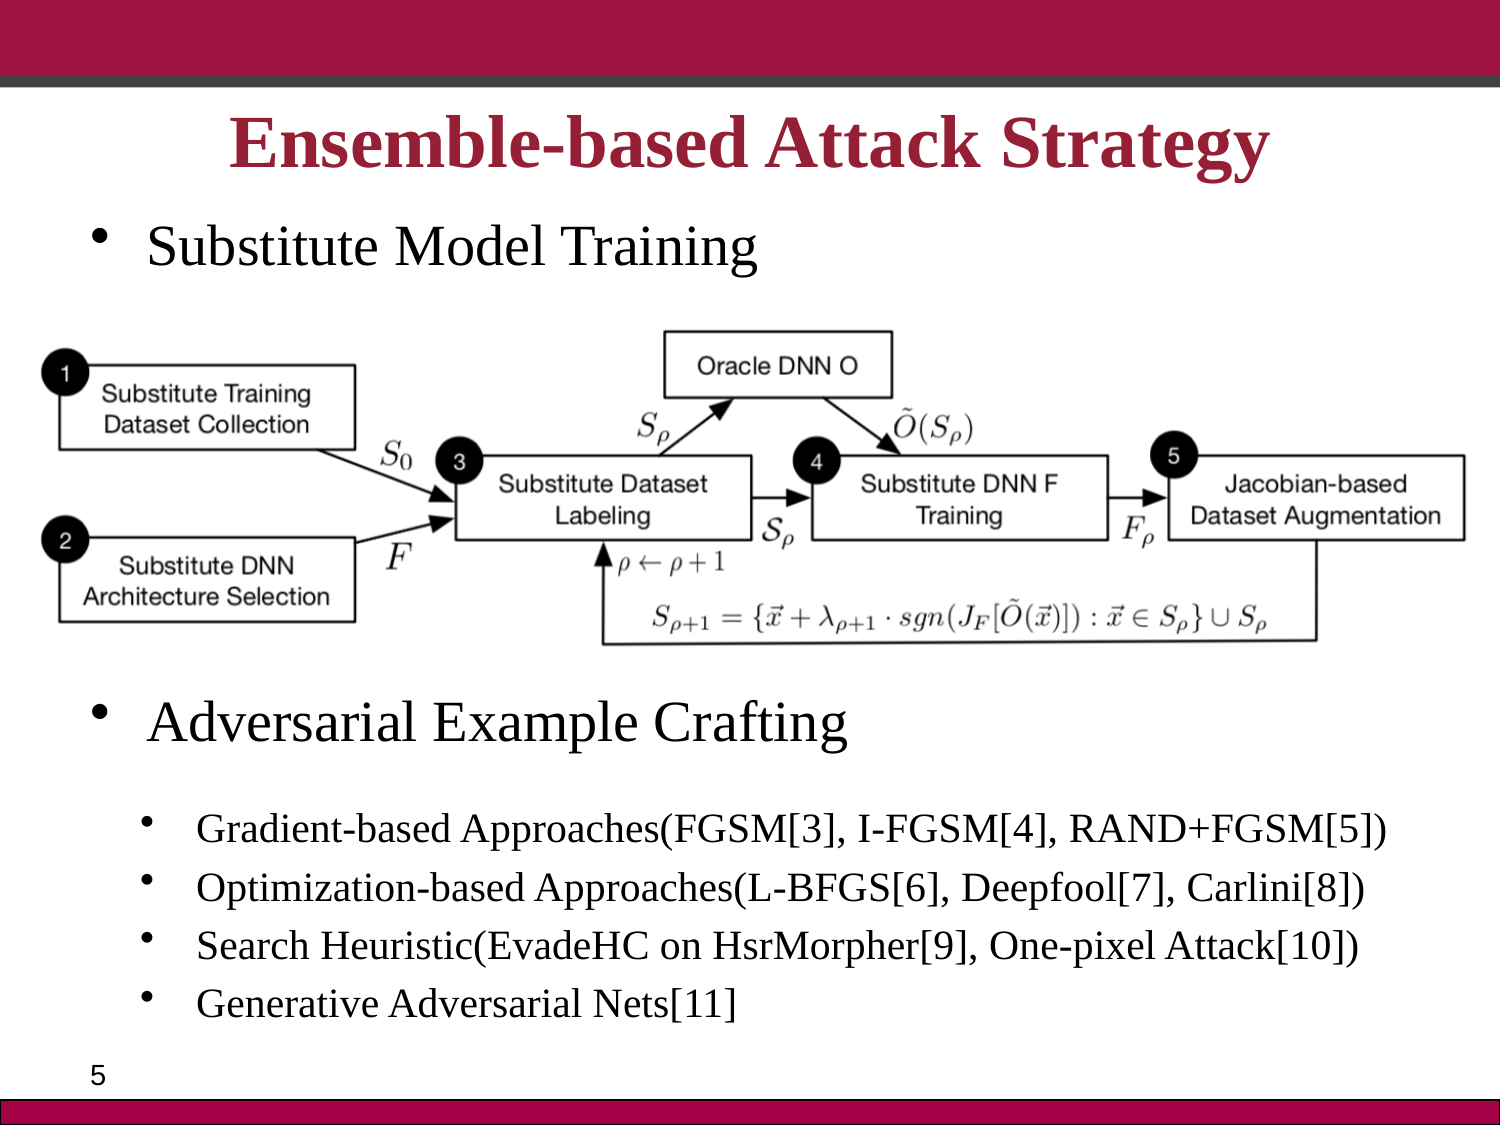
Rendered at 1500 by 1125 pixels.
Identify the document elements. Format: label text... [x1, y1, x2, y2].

title Ensemble-based Attack Strategy [74, 87, 1426, 188]
text_box Adversarial Example Crafting [74, 675, 1425, 764]
list Substitute Model Training [74, 199, 1426, 288]
text_box Gradient-based Approaches(FGSM[3], I-FGSM[4], RAND+FGSM[5]) Optimization-based Approaches(L-BFGS[6], Deepfool[7], Carlini[8]) Search Heuristic(EvadeHC on HsrMorpher[9], One-pixel Attack[10]) Generative Adversarial Nets[11] [124, 793, 1463, 1035]
picture [0, 296, 1500, 667]
slide_number 5 [74, 1048, 251, 1102]
